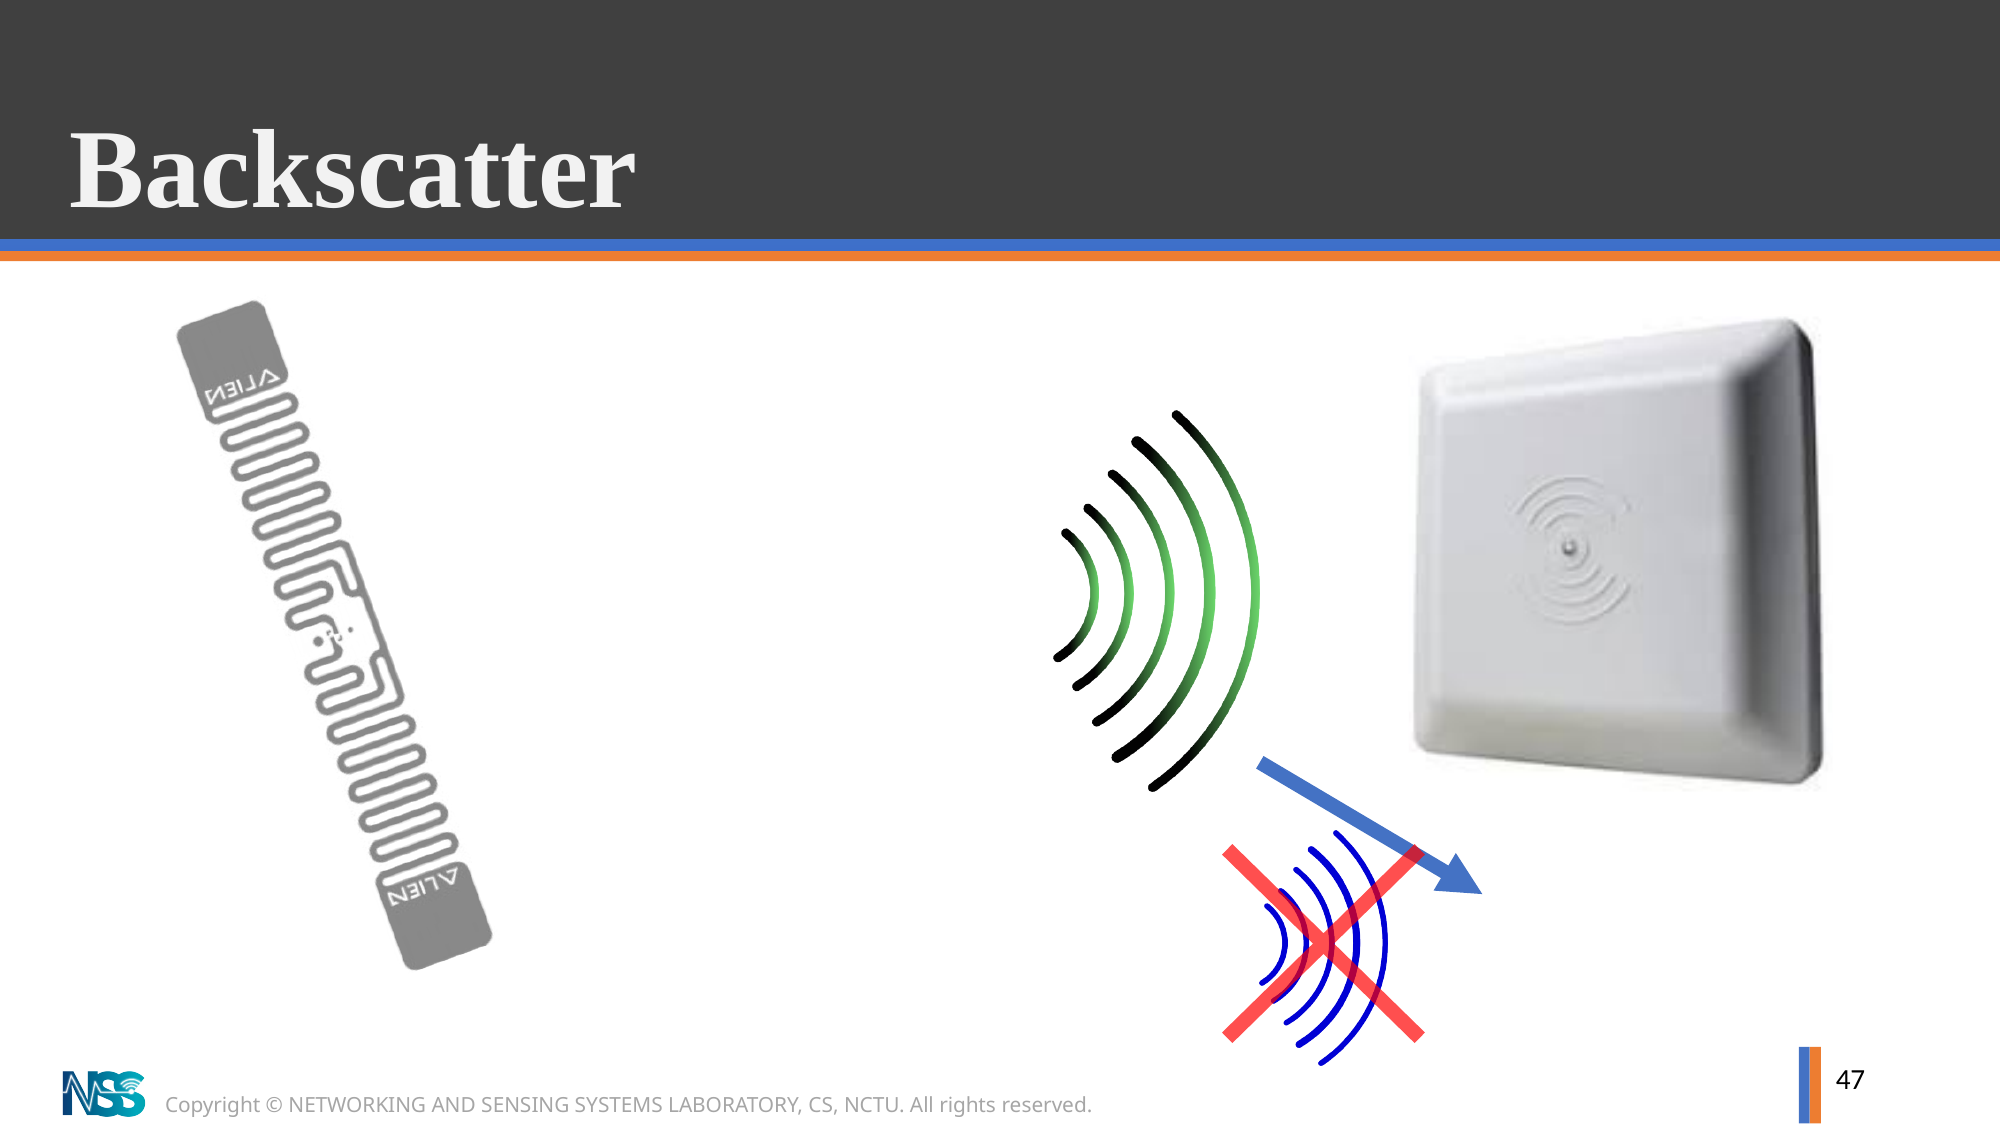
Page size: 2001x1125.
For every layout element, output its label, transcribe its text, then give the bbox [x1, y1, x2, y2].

picture [55, 1067, 151, 1125]
picture [1408, 314, 1833, 792]
picture [1259, 830, 1388, 1066]
slide_number 47 [1821, 1046, 1945, 1107]
title Backscatter [55, 56, 1945, 240]
text_box [1220, 842, 1259, 893]
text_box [1259, 762, 1483, 895]
picture [0, 291, 674, 983]
text_box [1388, 994, 1427, 1045]
picture [1053, 410, 1260, 792]
text_box [1220, 994, 1259, 1045]
